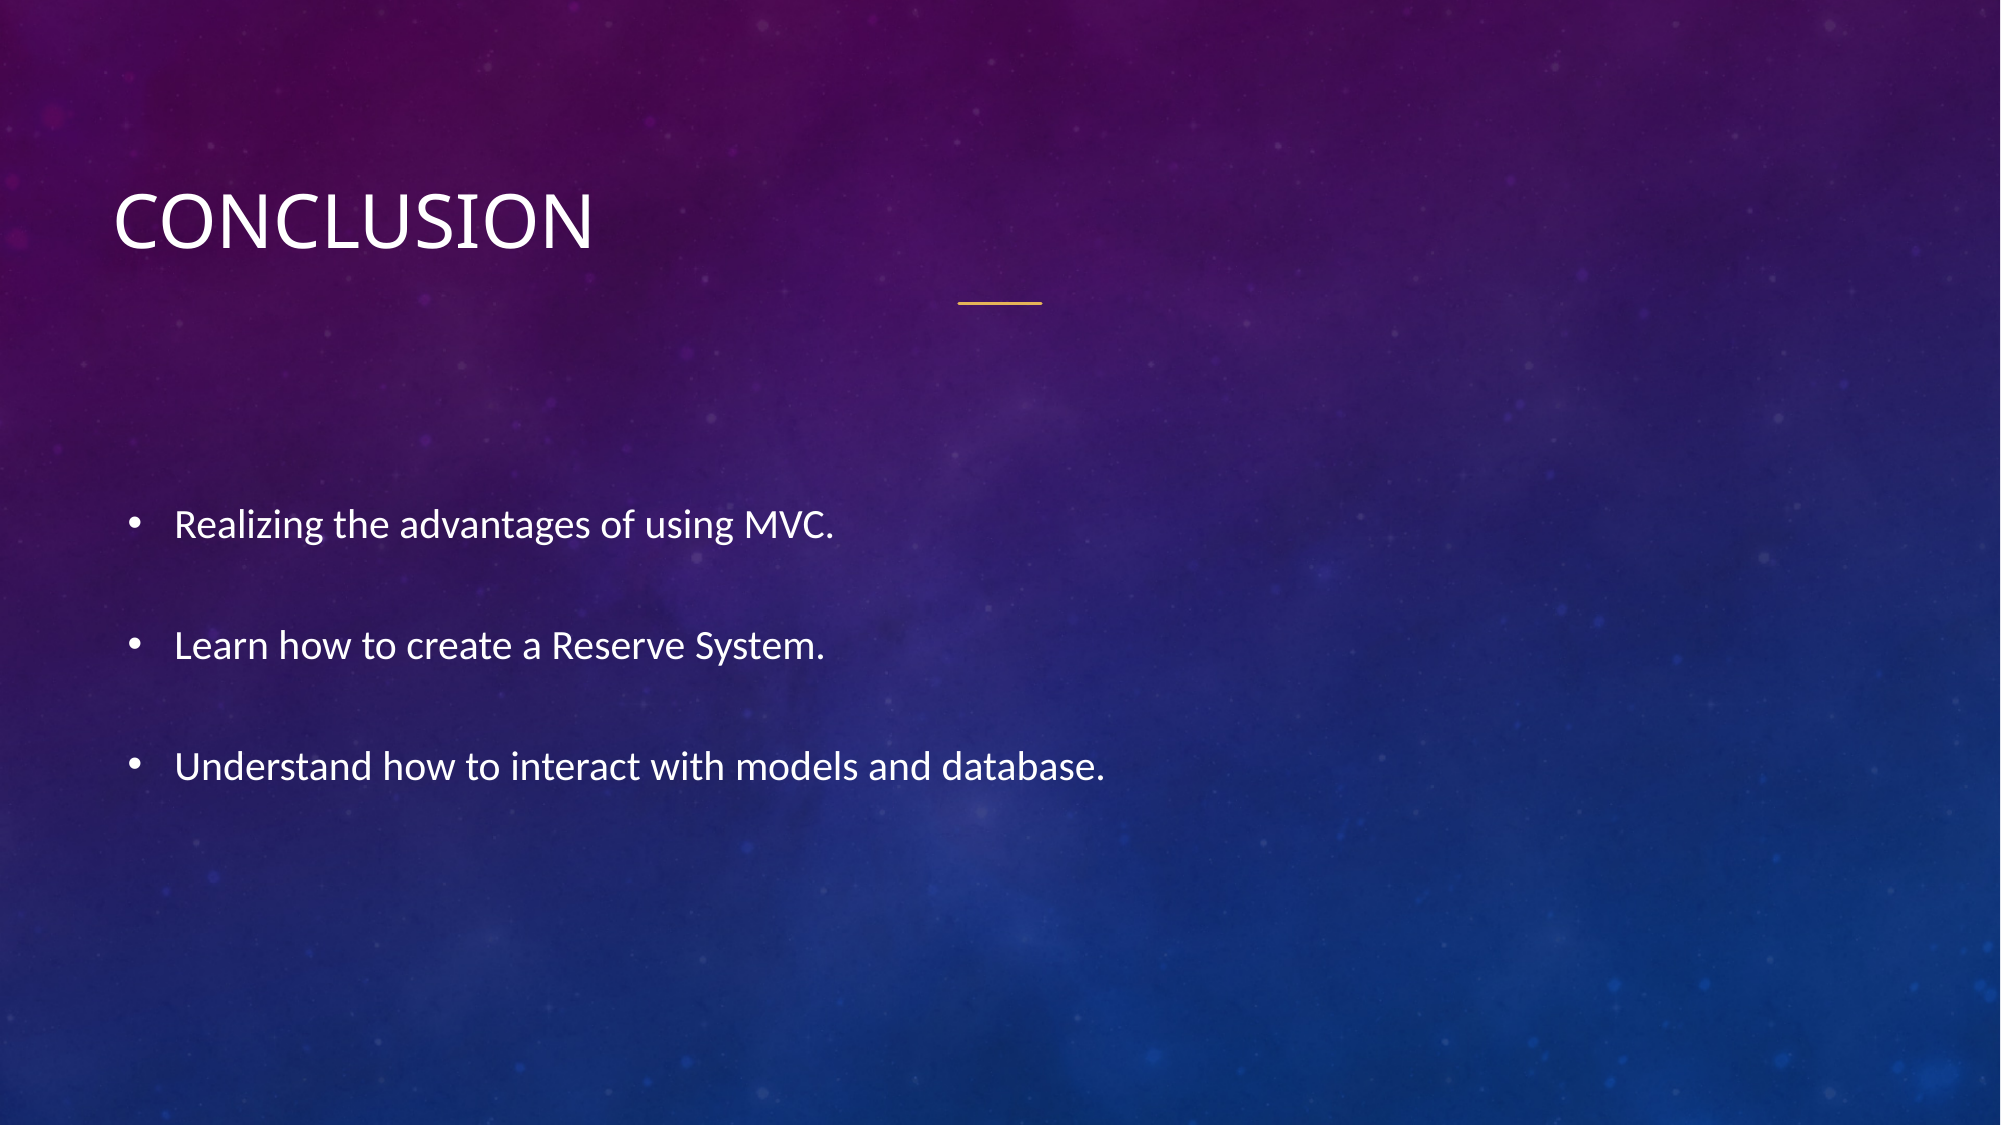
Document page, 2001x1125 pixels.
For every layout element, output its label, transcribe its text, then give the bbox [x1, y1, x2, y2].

text_box [0, 0, 2000, 1125]
title conclusion [97, 78, 1873, 272]
list Realizing the advantages of using MVC. Learn how to create a Reserve System. Understand how to interact with models and database. [112, 368, 1888, 950]
